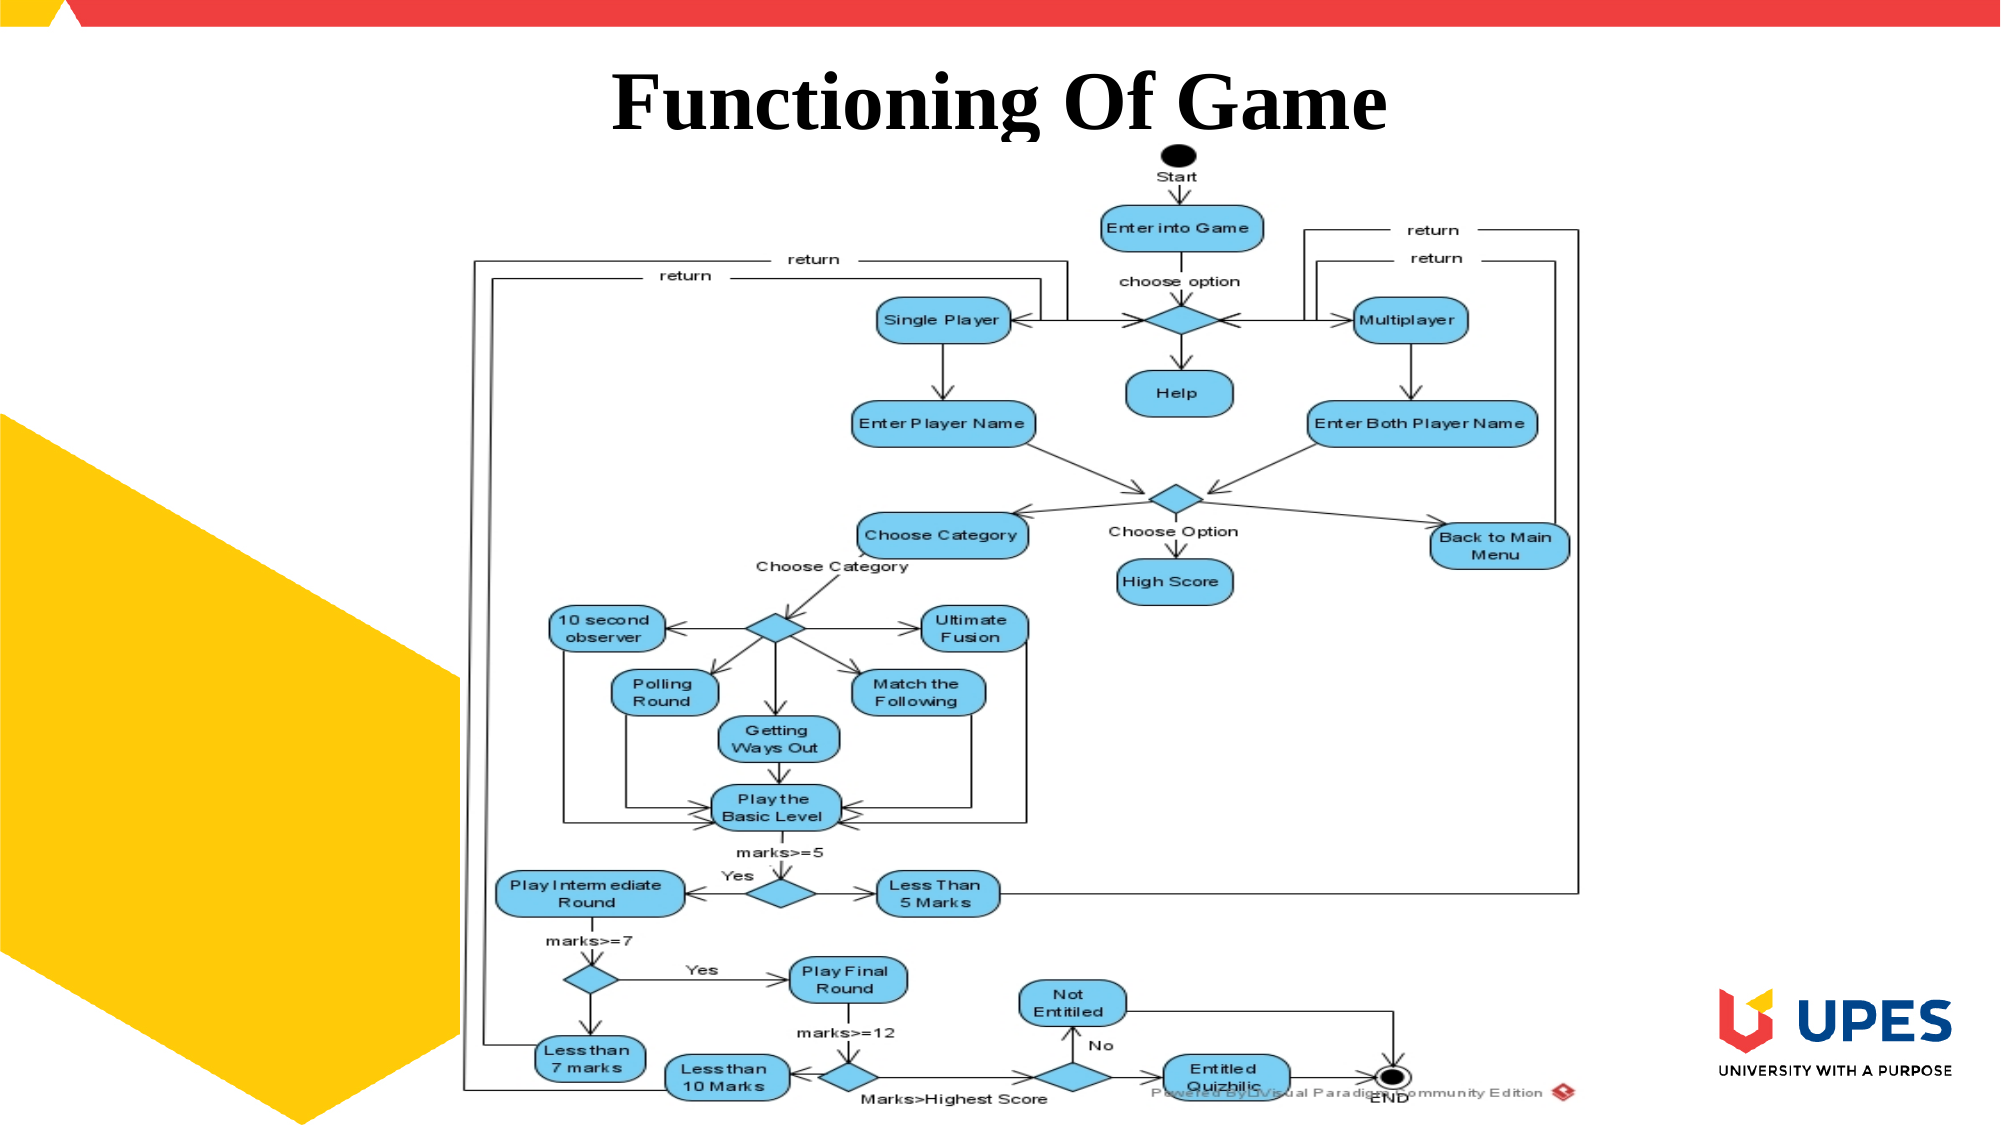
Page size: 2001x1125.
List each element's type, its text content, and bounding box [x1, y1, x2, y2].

picture [0, 0, 2001, 1125]
title Functioning Of Game [0, 50, 2000, 143]
